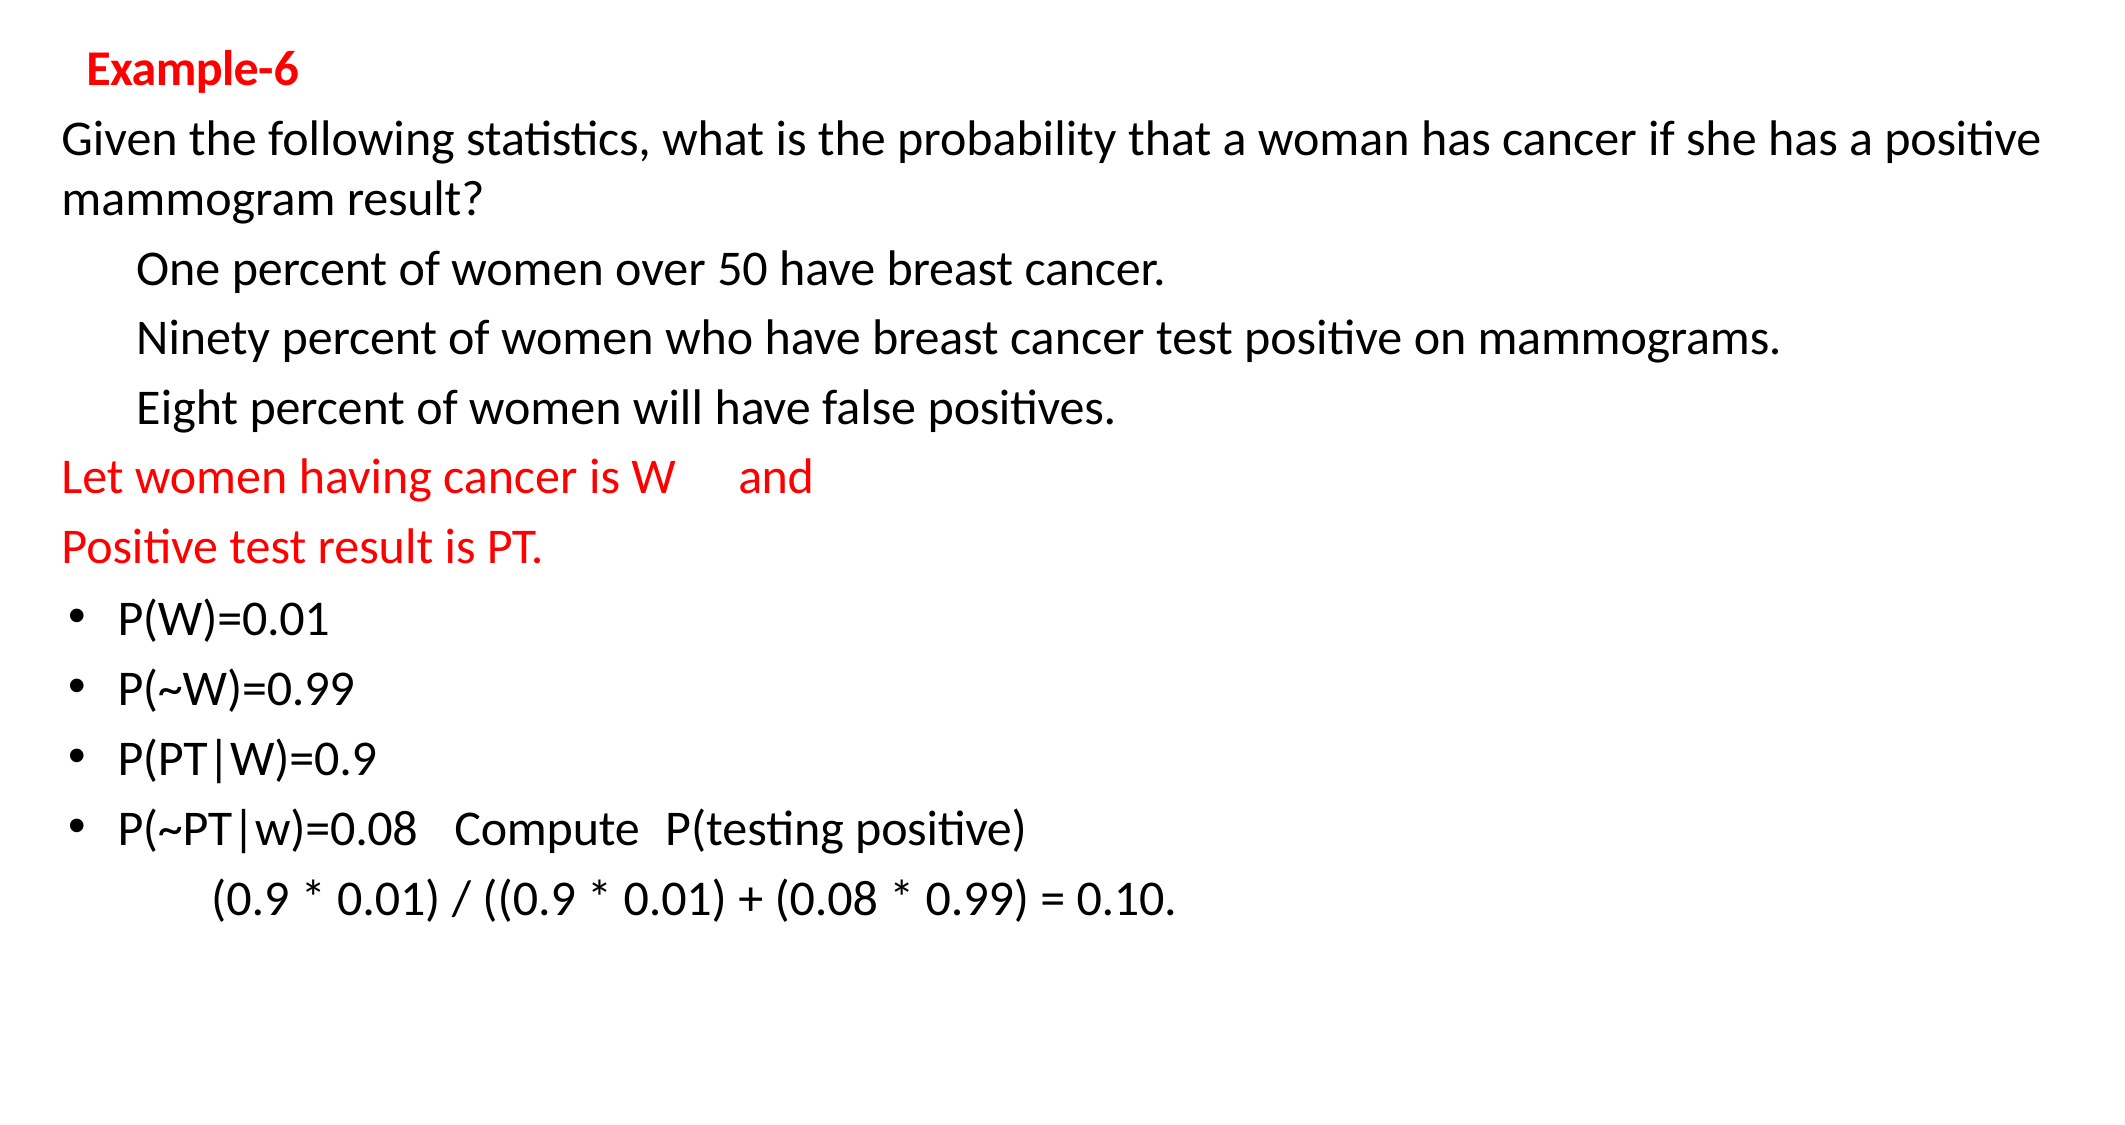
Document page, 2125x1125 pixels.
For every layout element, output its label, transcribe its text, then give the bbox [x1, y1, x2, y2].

text_box (0.9 * 0.01) / ((0.9 * 0.01) + (0.08 * 0.99) = 0.10. [209, 863, 1181, 926]
text_box P(W)=0.01 P(~W)=0.99 P(PT|W)=0.9 P(~PT|w)=0.08 [66, 573, 423, 856]
text_box Example-6 Given the following statistics, what is the probability that a woman has cancer if she has a positive mammogram result? One percent of women over 50 have breast cancer. Ninety percent of women who have breast cancer test positive on mammograms. Eight percent of women will have false positives. Let women having cancer is W and Positive test result is PT. [59, 23, 2047, 574]
text_box Compute P(testing positive) [452, 793, 1030, 856]
